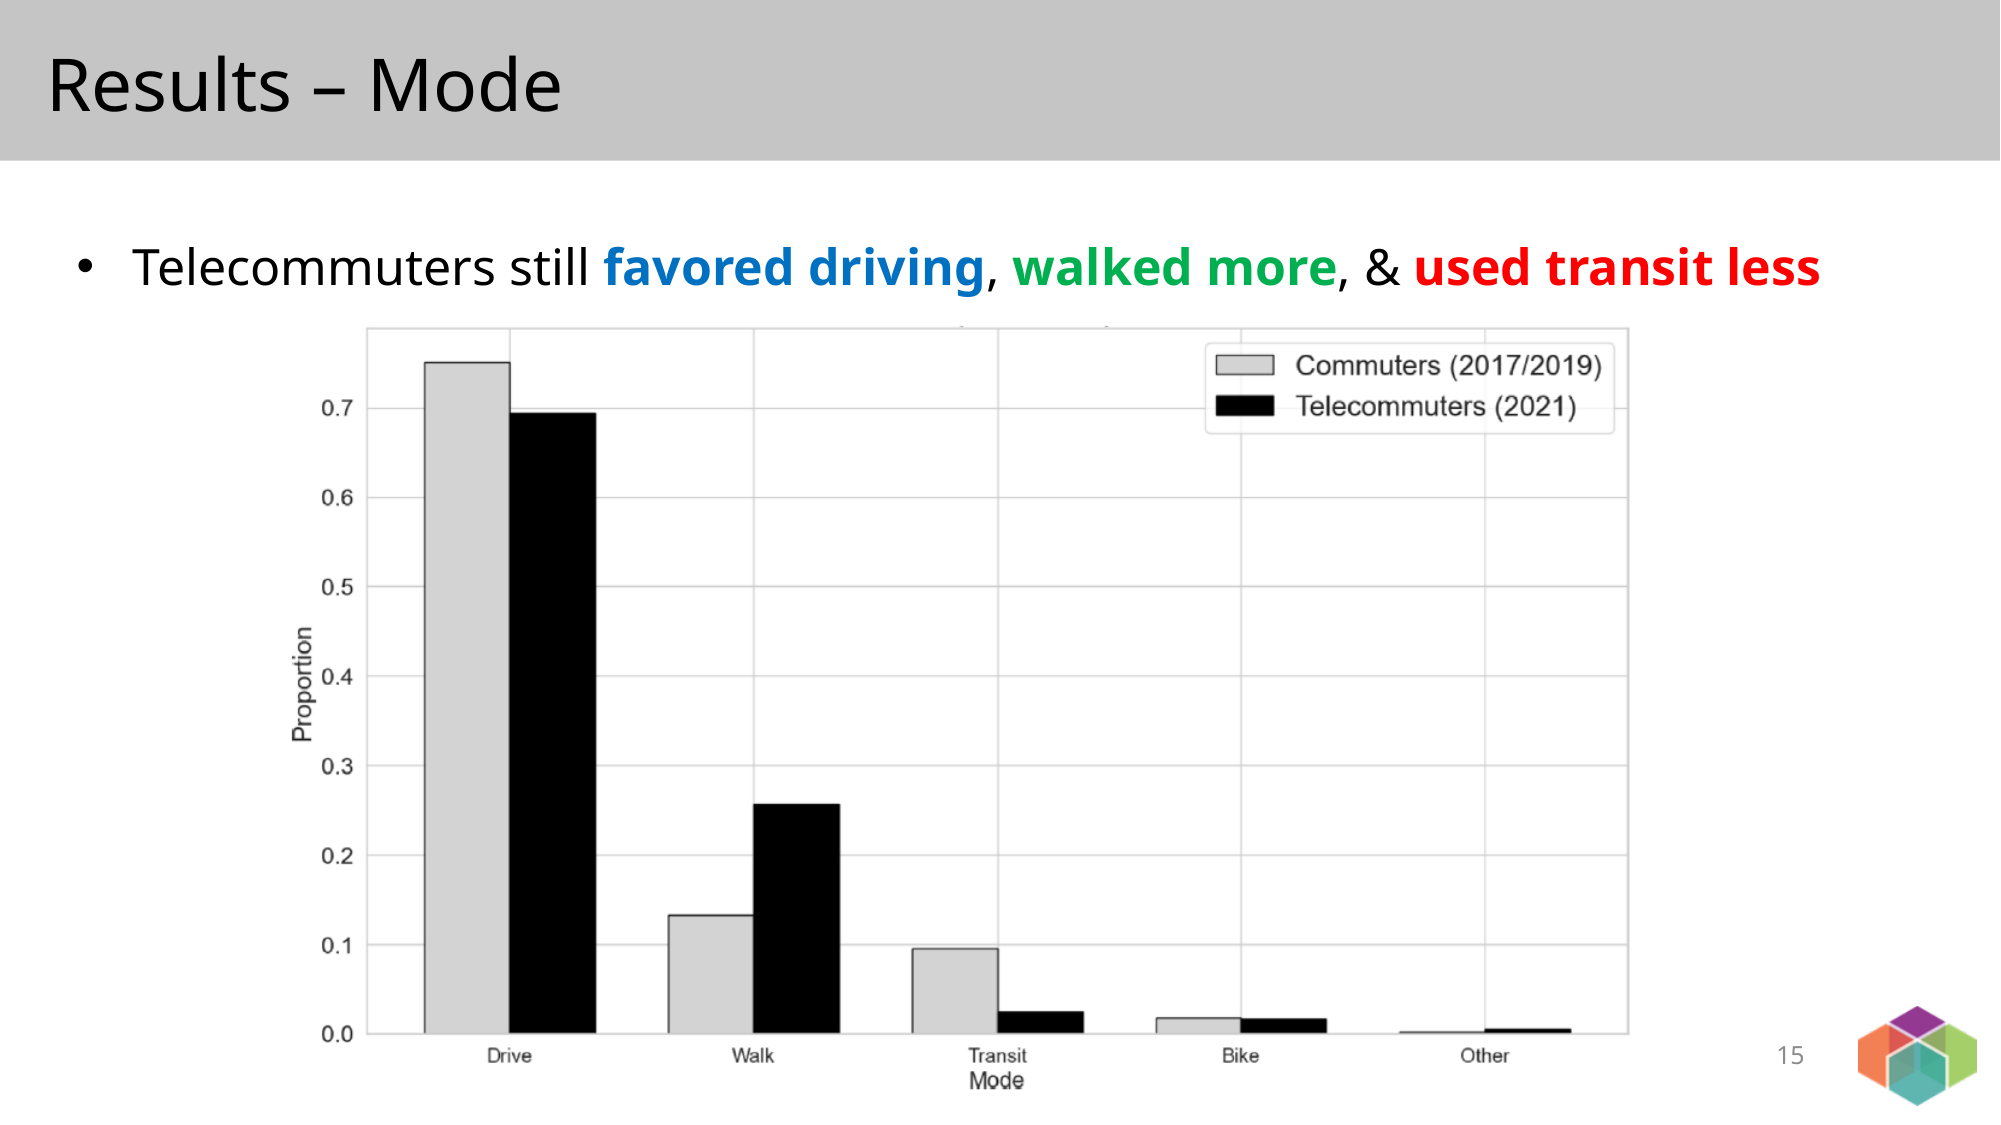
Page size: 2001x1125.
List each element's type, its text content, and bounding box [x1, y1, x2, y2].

picture [268, 308, 1643, 1105]
picture [1858, 1006, 1977, 1106]
title Results – Mode [31, 38, 1988, 139]
text_box Telecommuters still favored driving, walked more, & used transit less [61, 228, 1911, 1087]
